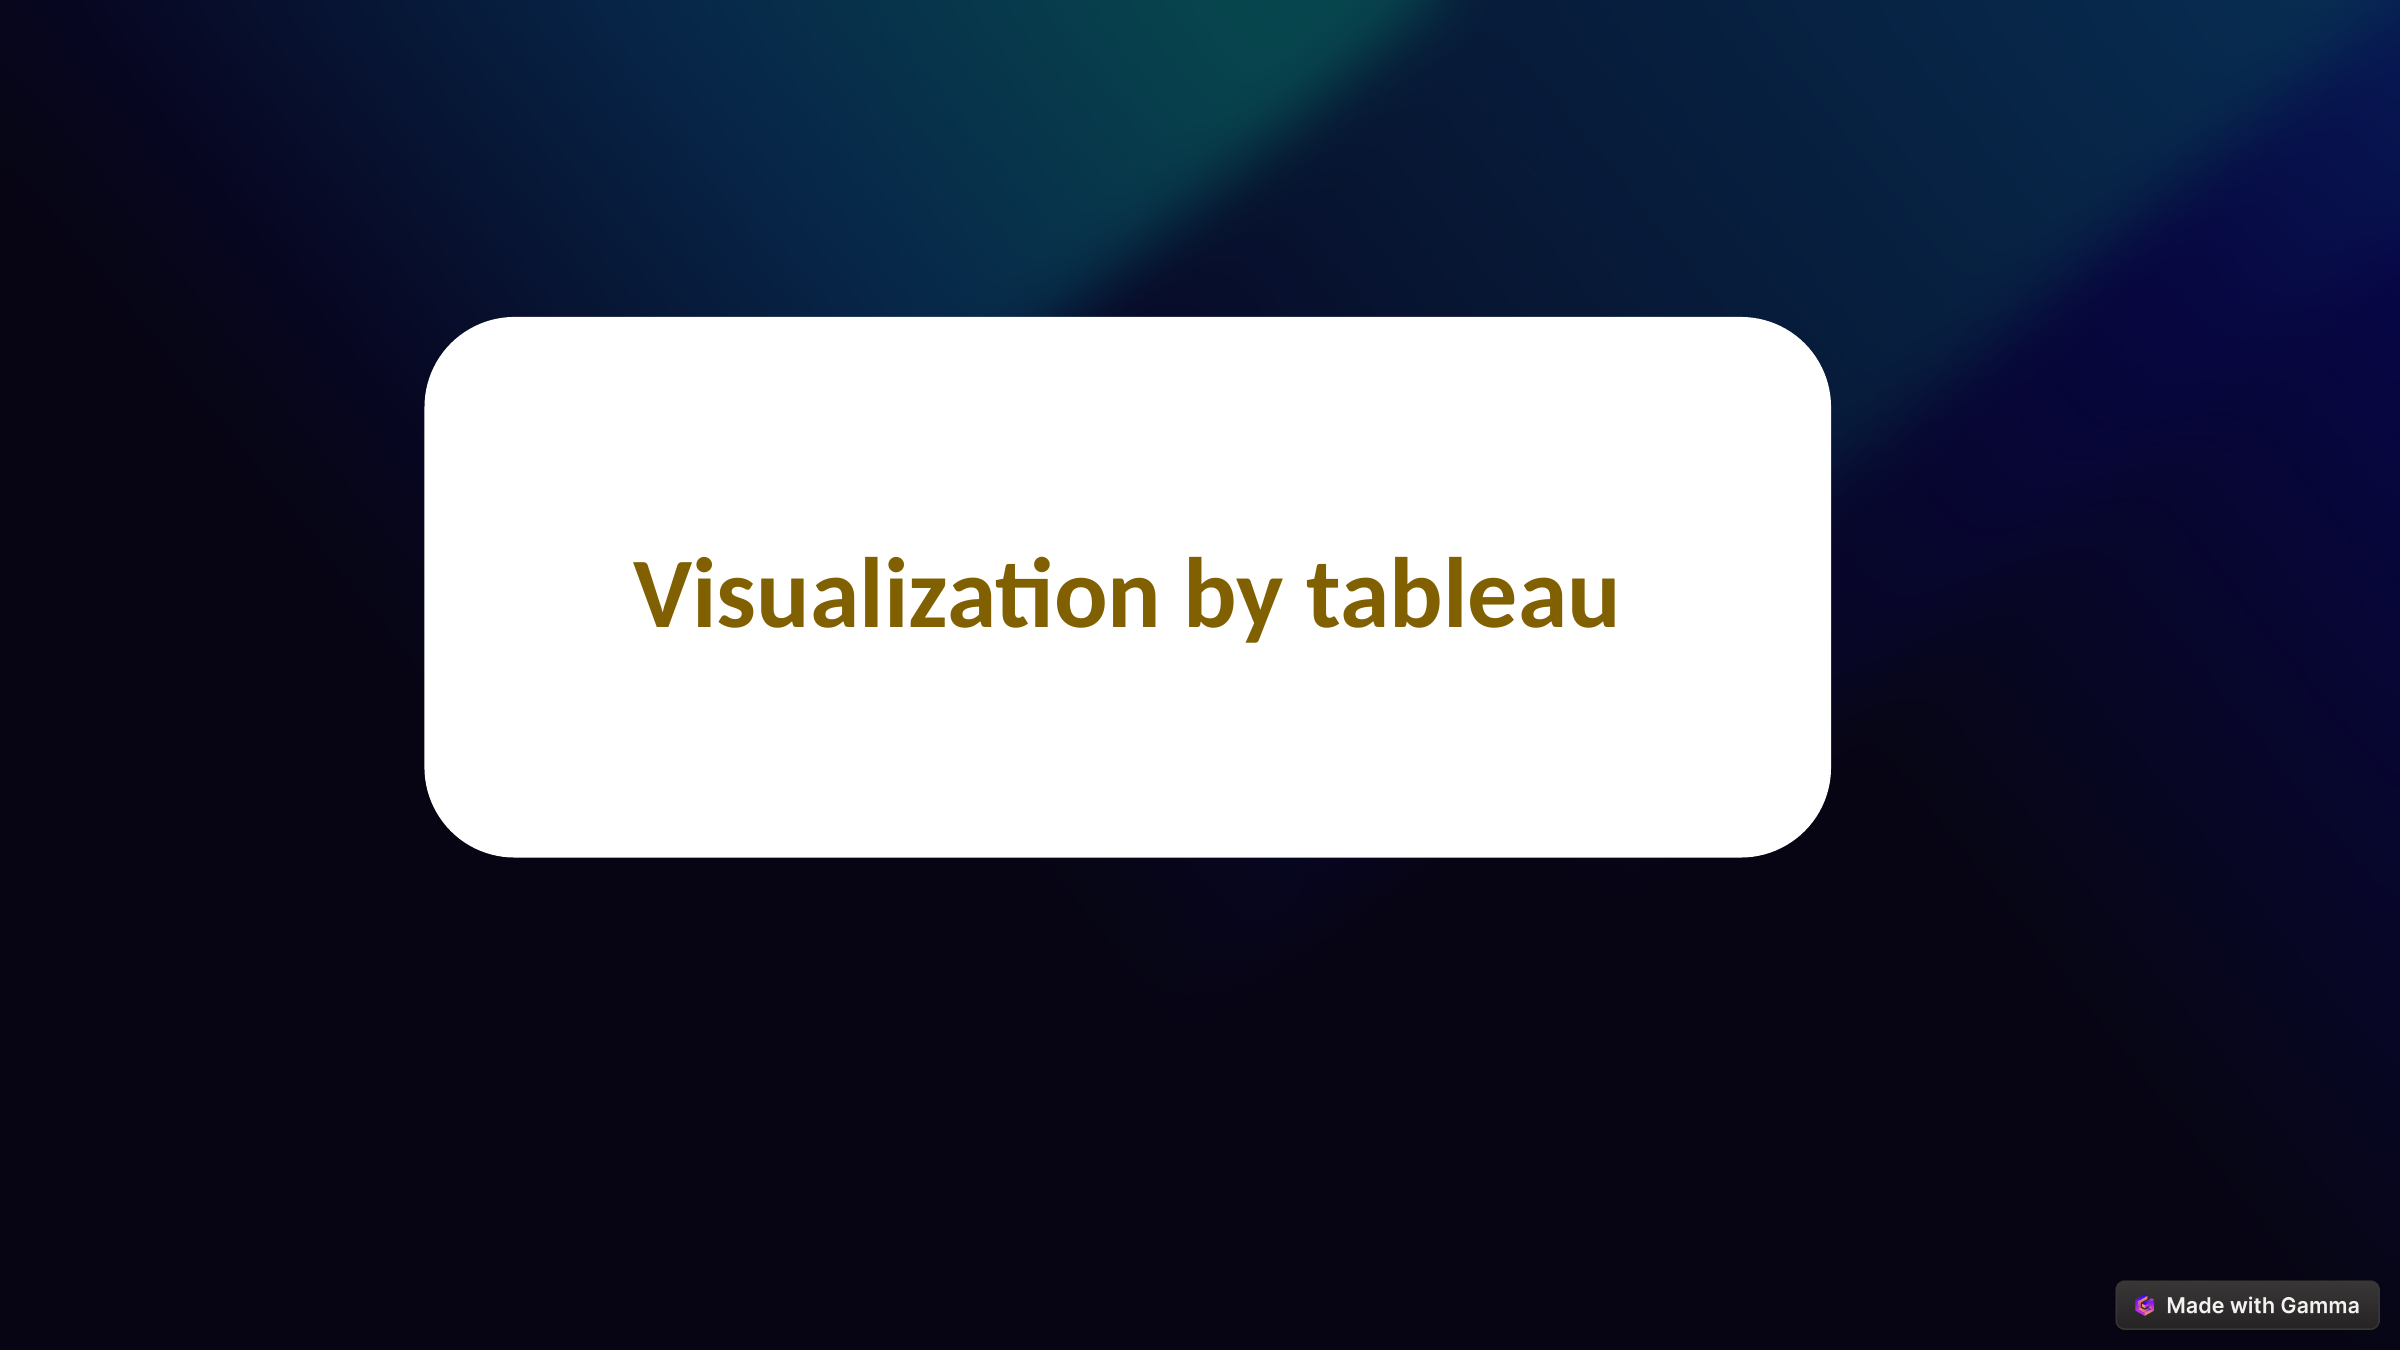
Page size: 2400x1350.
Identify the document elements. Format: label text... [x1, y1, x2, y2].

text_box Visualization by tableau [423, 315, 1833, 859]
picture [2106, 1271, 2389, 1339]
